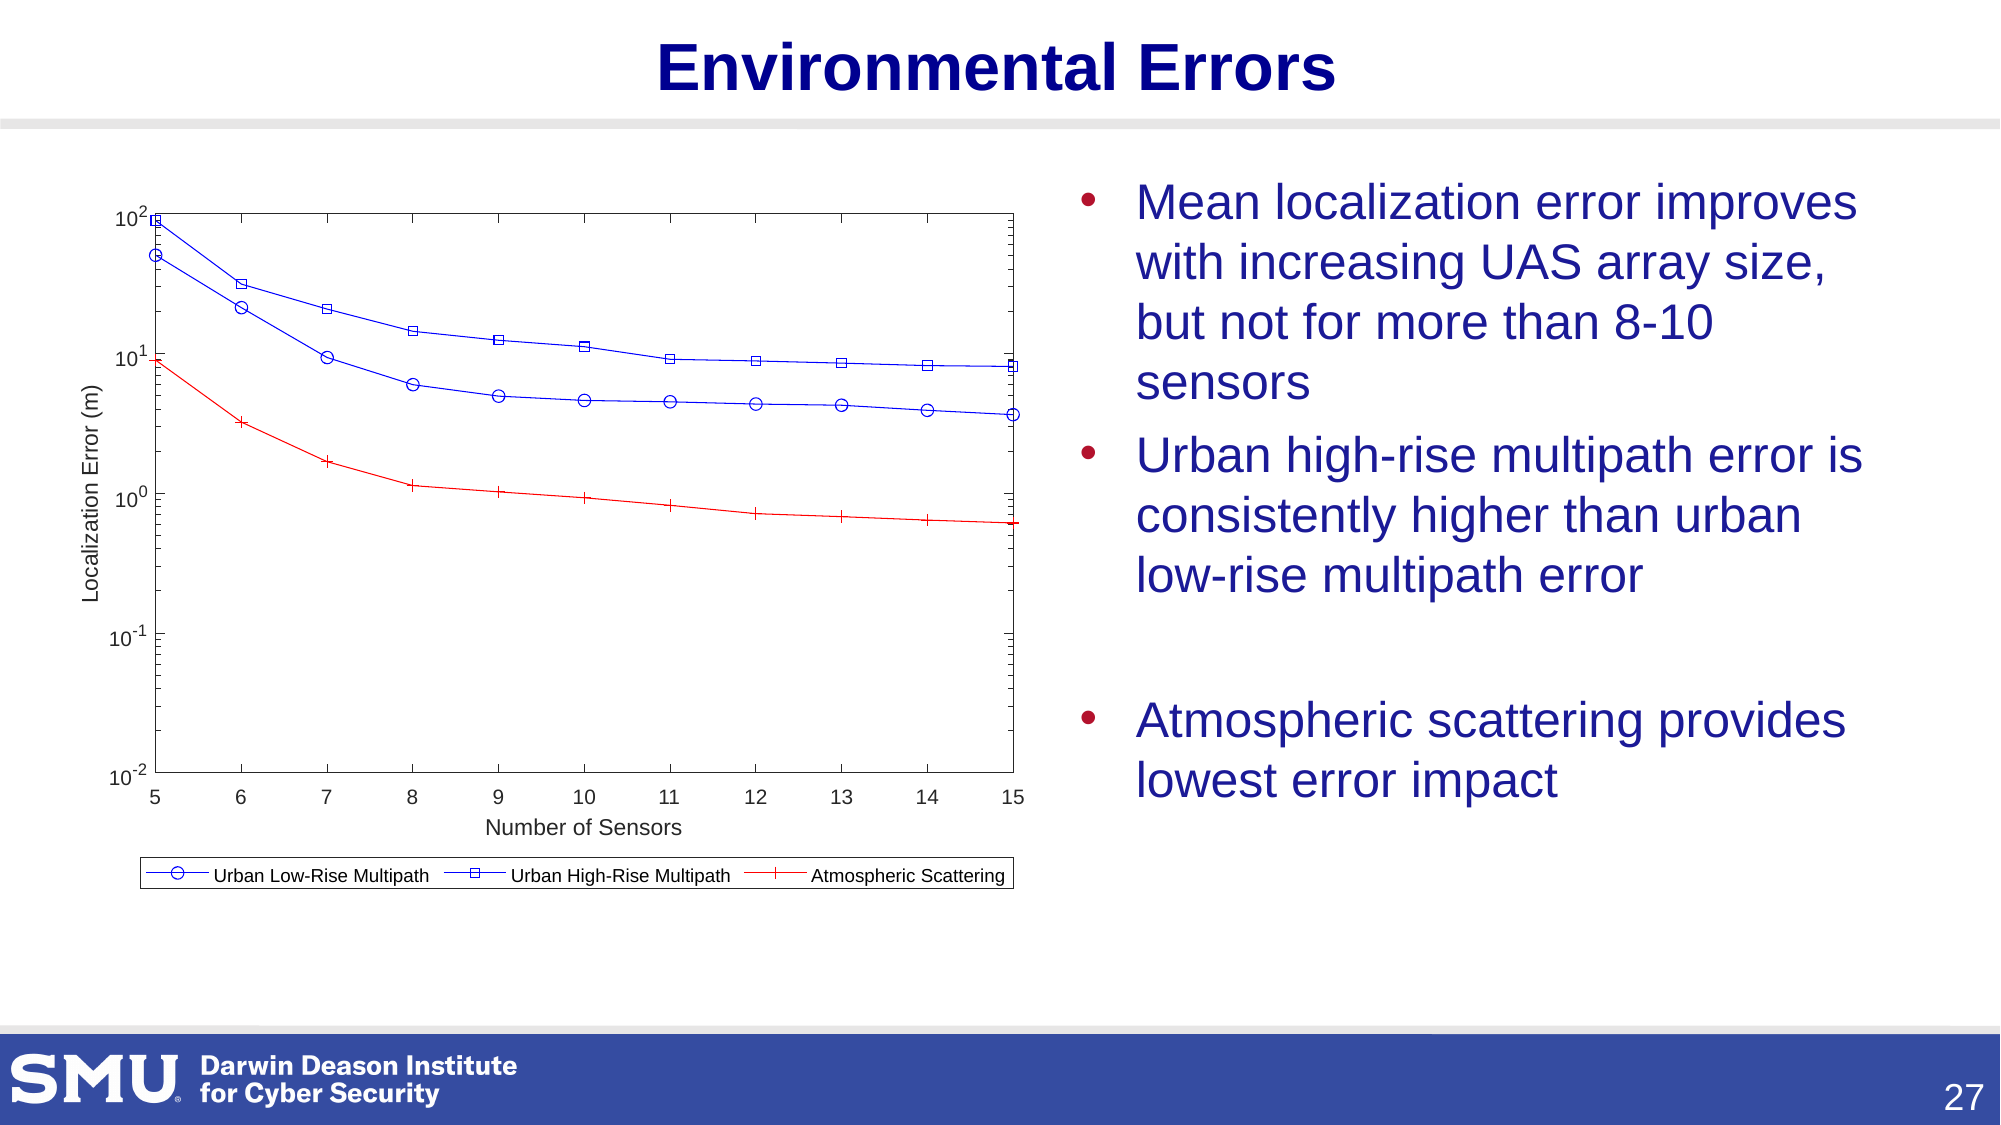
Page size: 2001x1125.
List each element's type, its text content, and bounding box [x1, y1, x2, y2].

picture [4, 1051, 519, 1108]
text_box Environmental Errors [11, 16, 1983, 111]
slide_number 27 [1550, 1065, 2000, 1125]
picture [11, 162, 1117, 963]
subtitle Mean localization error improves with increasing UAS array size, but not for more than 8-10 sensors Urban high-rise multipath error is consistently higher than urban low-rise multipath error Atmospheric scattering provides lowest error impact [1117, 162, 1884, 884]
